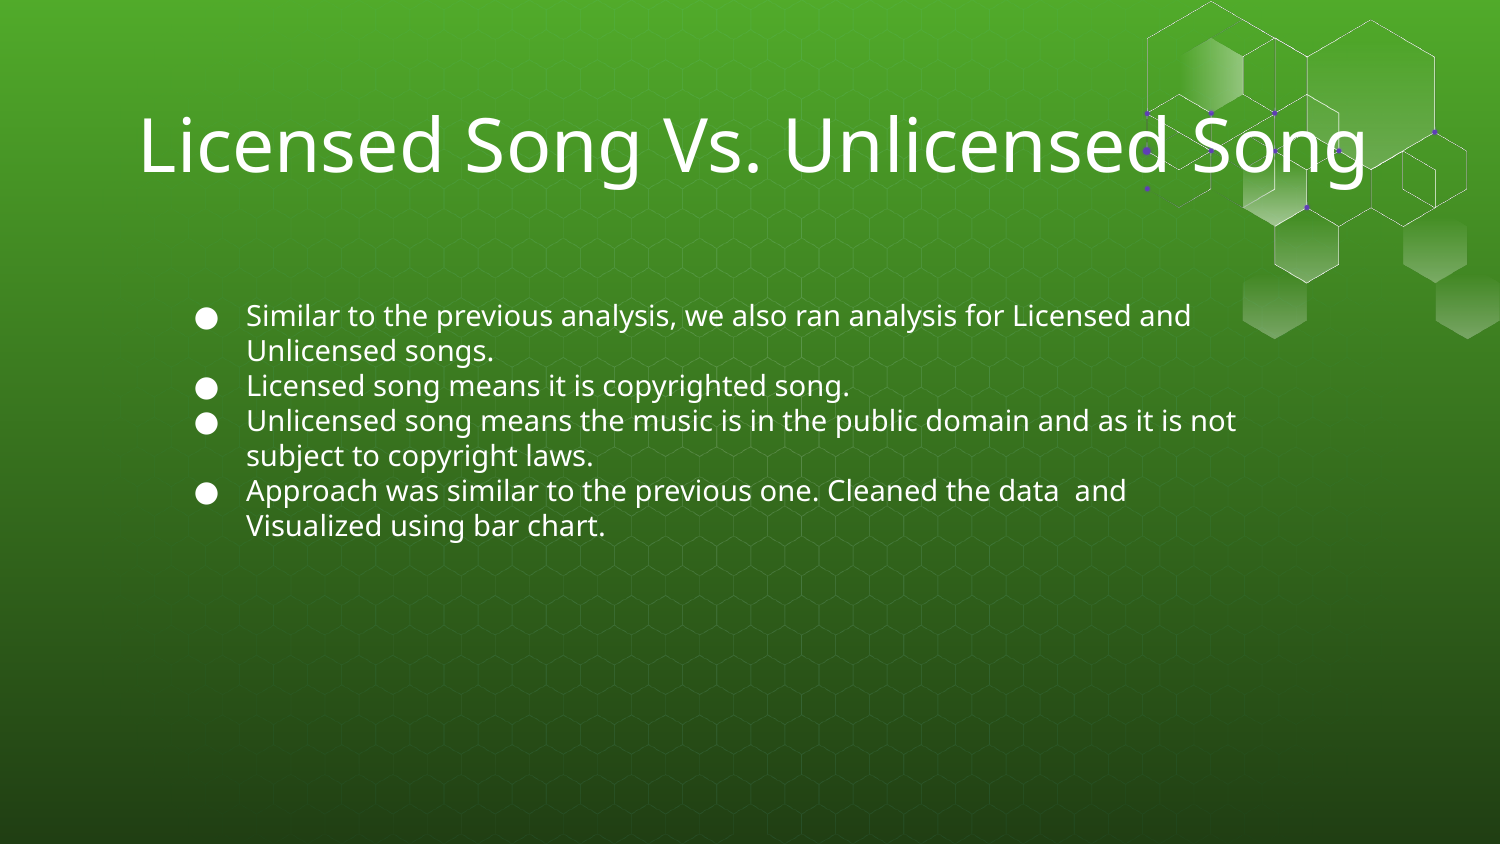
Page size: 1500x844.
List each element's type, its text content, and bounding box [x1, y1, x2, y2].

title Licensed Song Vs. Unlicensed Song [122, 82, 1500, 193]
picture [102, 0, 1500, 844]
text_box Similar to the previous analysis, we also ran analysis for Licensed and Unlicensed songs. Licensed song means it is copyrighted song. Unlicensed song means the music is in the public domain and as it is not subject to copyright laws. Approach was similar to the previous one. Cleaned the data and Visualized using bar chart. [156, 282, 1263, 593]
